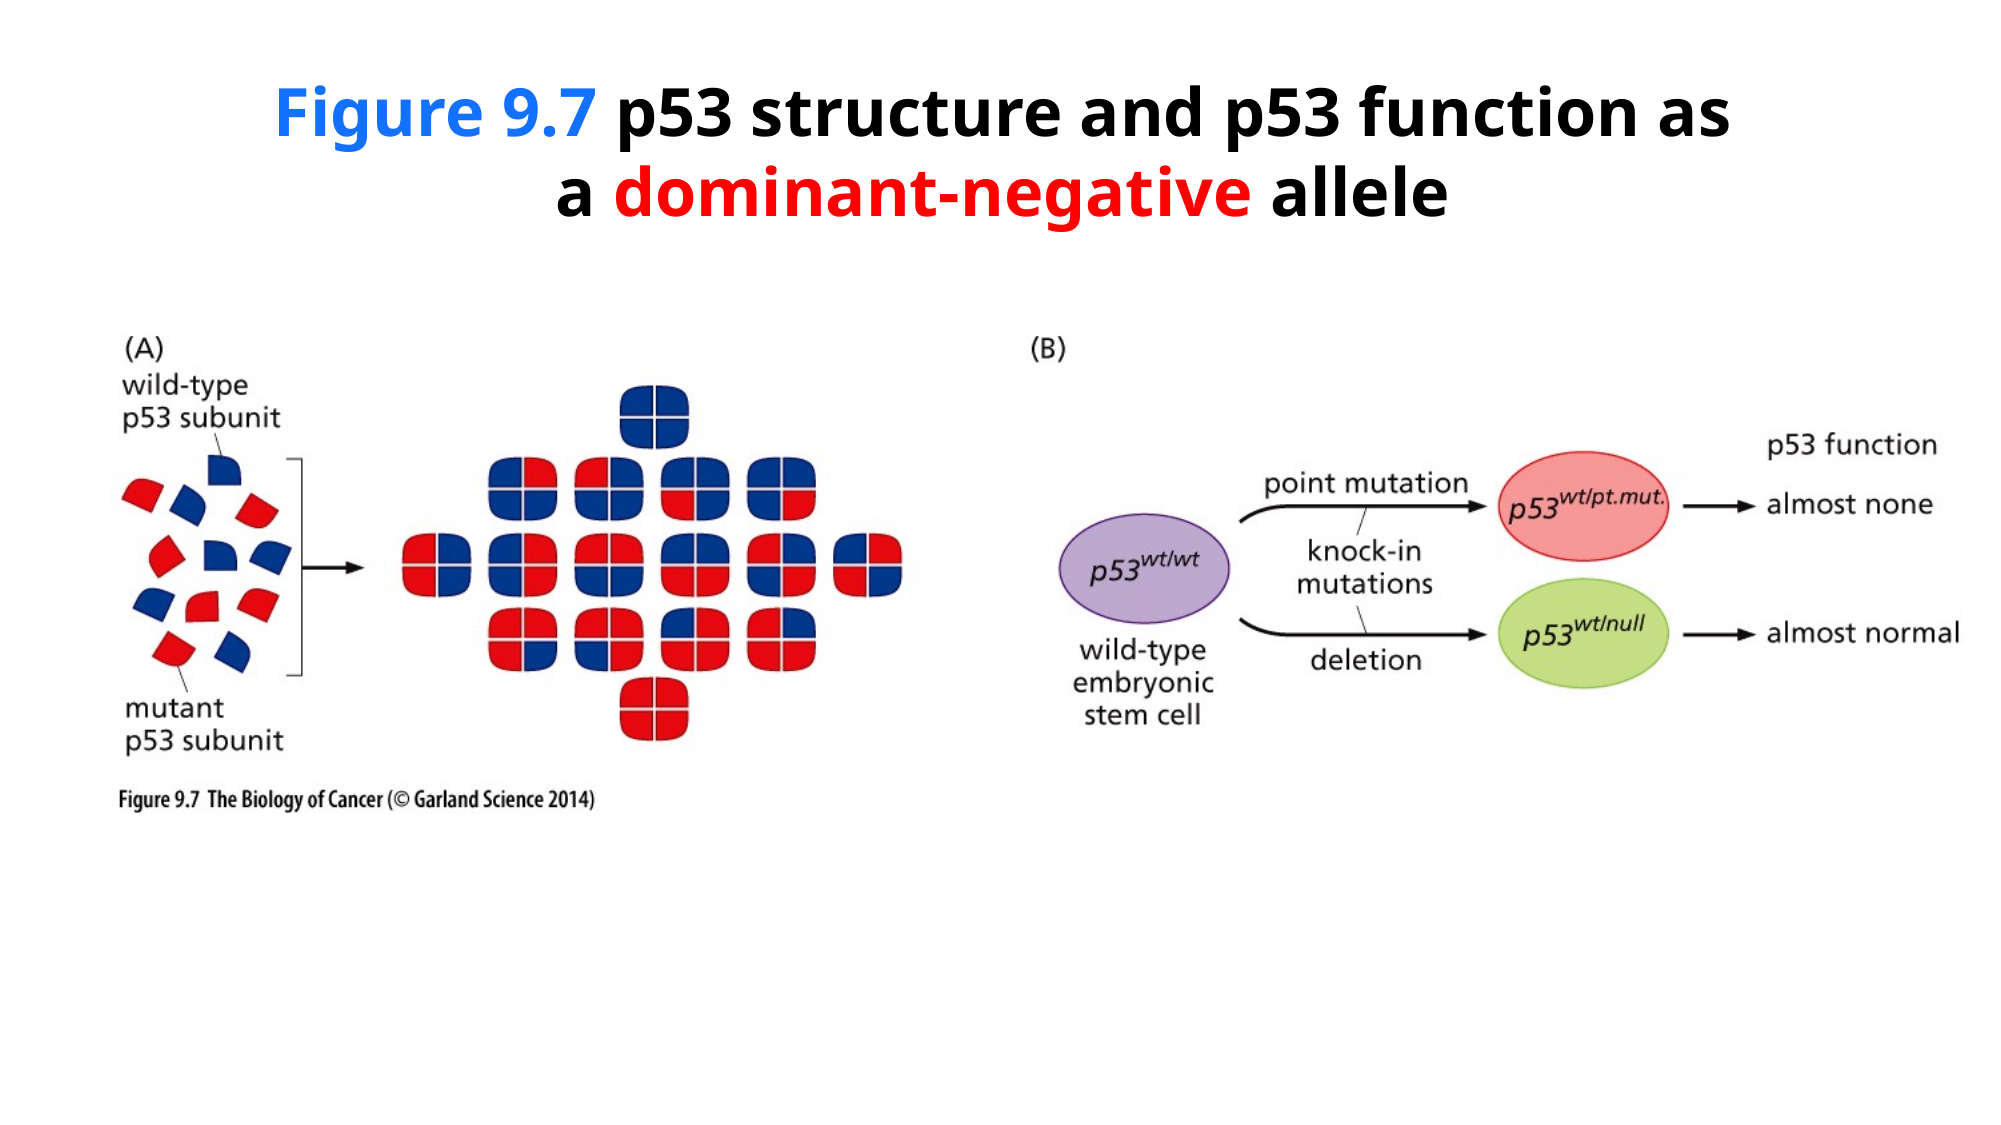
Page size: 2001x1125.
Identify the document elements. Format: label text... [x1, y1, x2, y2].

picture [108, 322, 1972, 818]
text_box Figure 9.7 p53 structure and p53 function as a dominant-negative allele [241, 62, 1765, 237]
